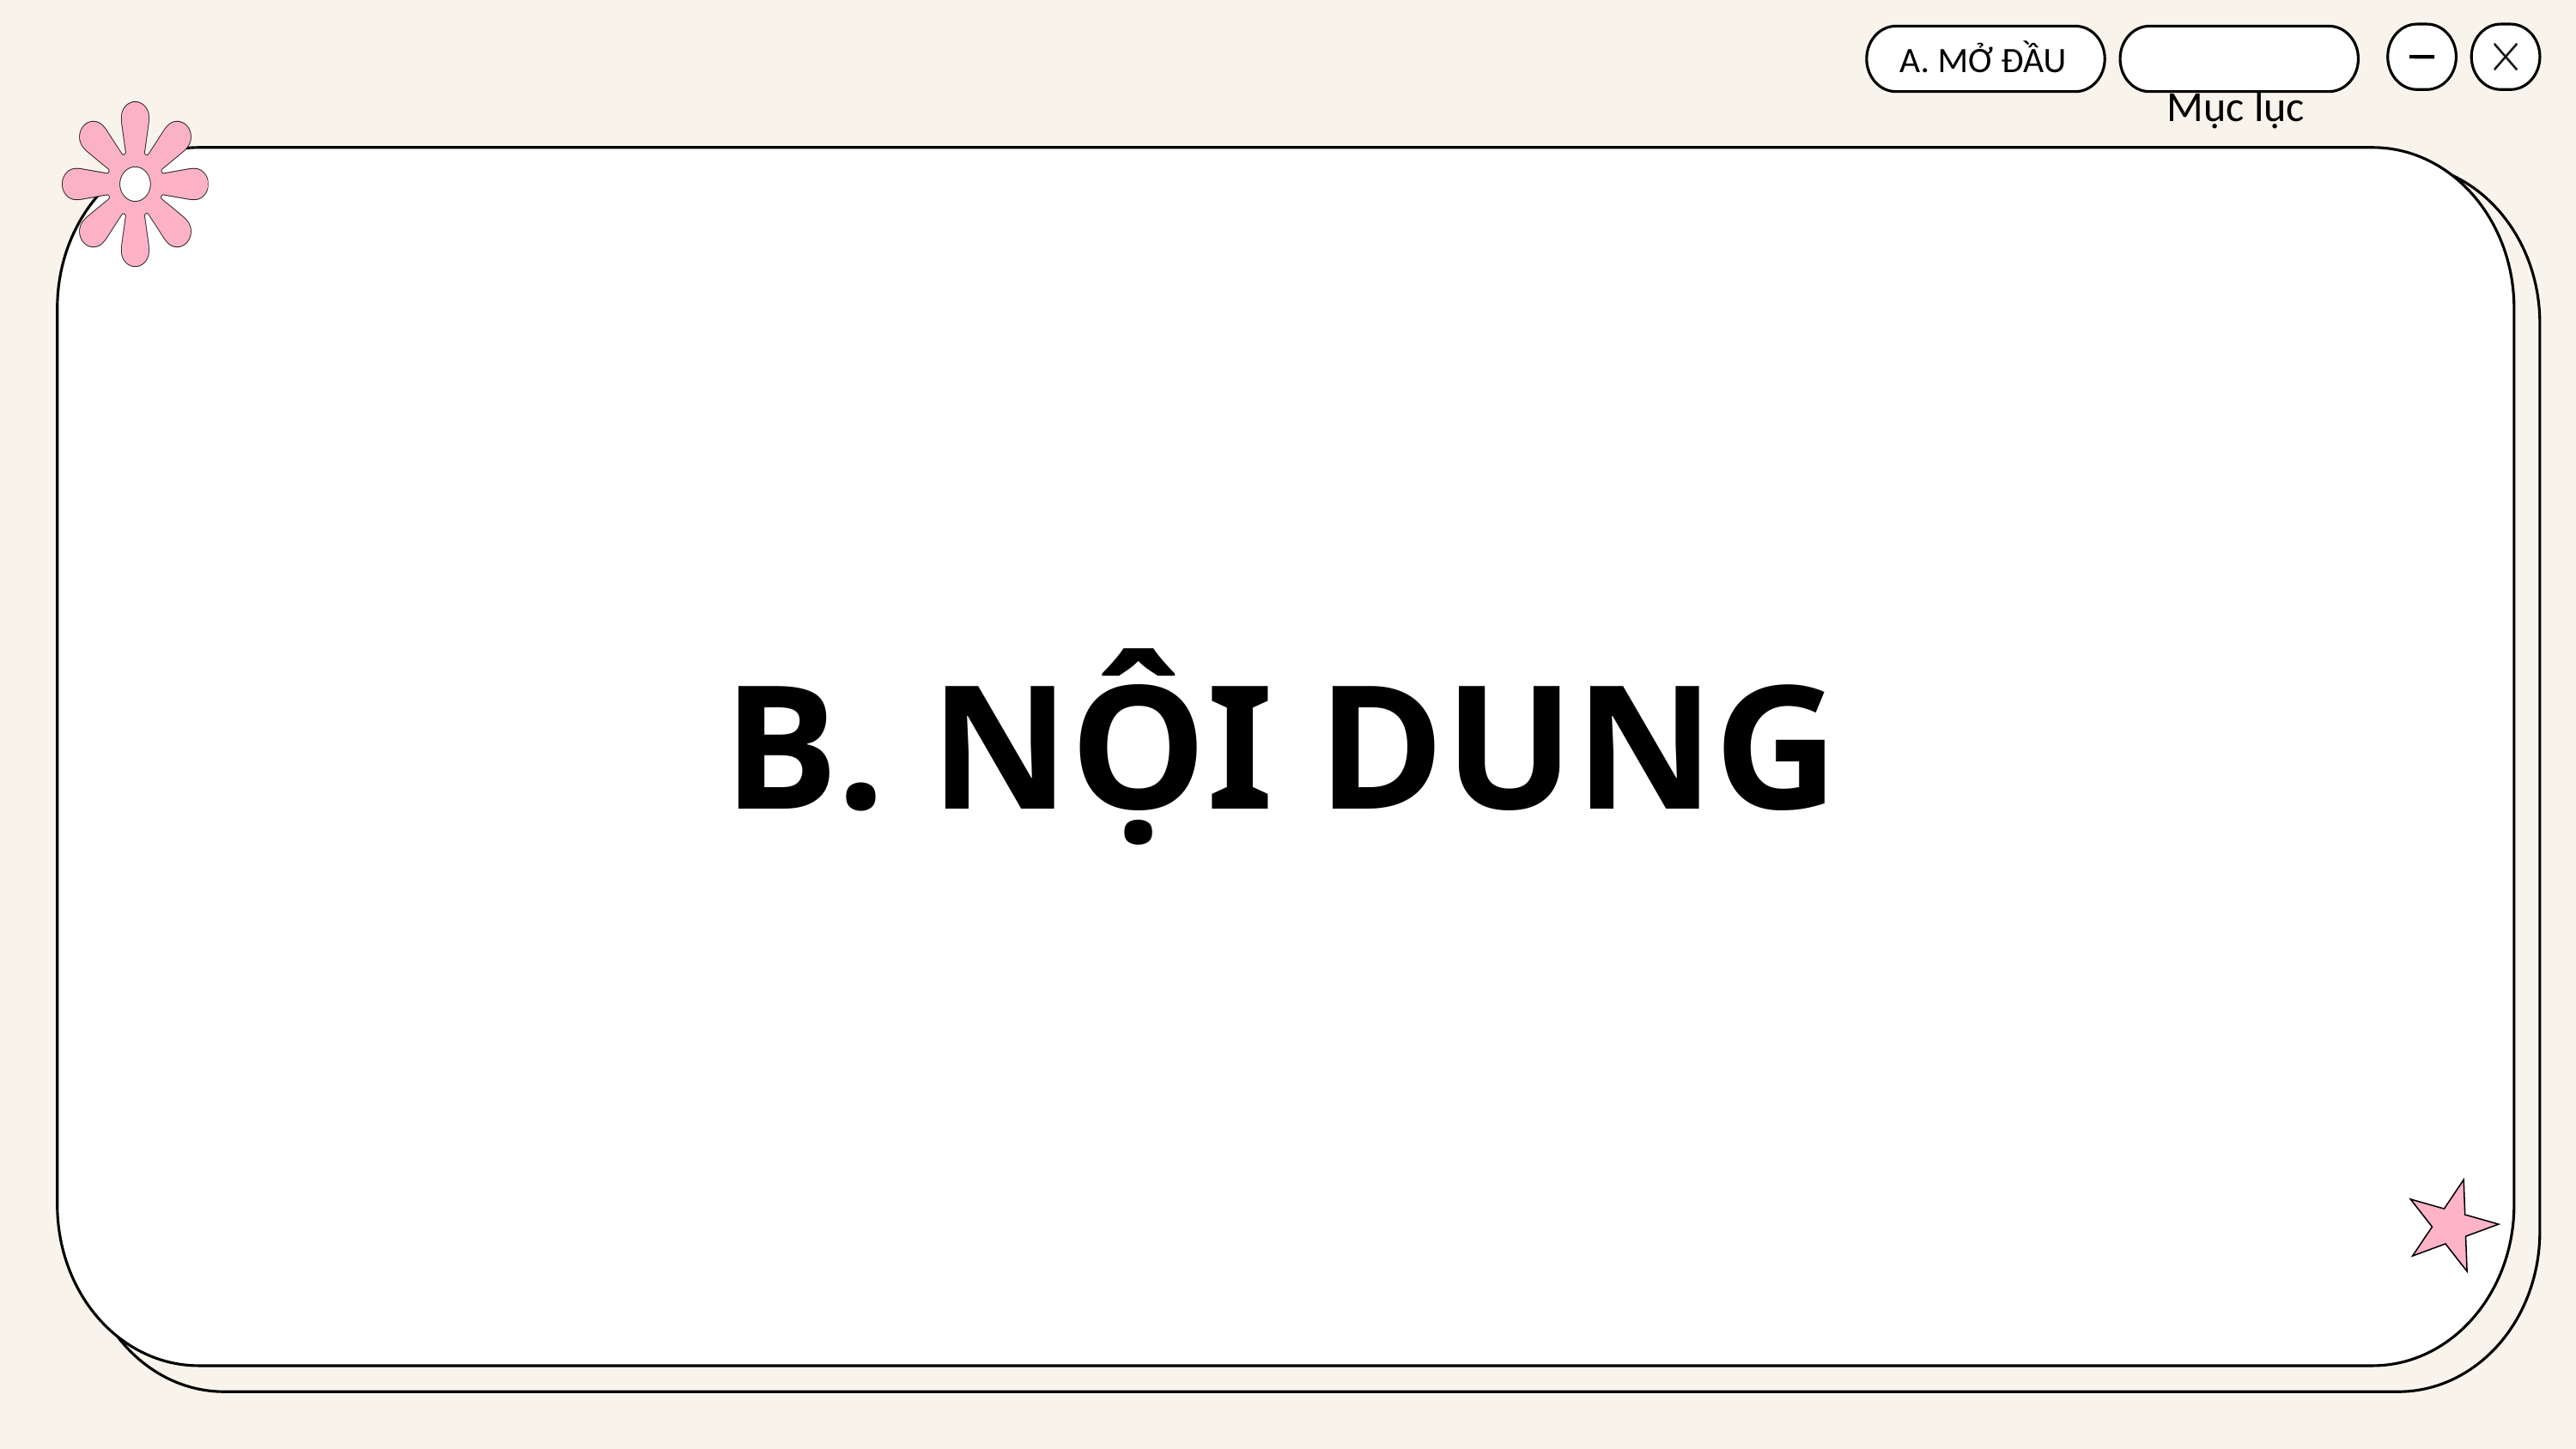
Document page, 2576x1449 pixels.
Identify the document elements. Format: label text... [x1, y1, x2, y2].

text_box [57, 147, 2515, 1367]
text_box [2405, 1178, 2498, 1266]
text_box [82, 163, 2541, 1392]
text_box A. MỞ ĐẦU [1886, 30, 2115, 87]
text_box Mục lục [1544, 0, 2576, 130]
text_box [2119, 0, 2541, 92]
text_box [62, 101, 209, 144]
text_box [1866, 26, 2091, 92]
